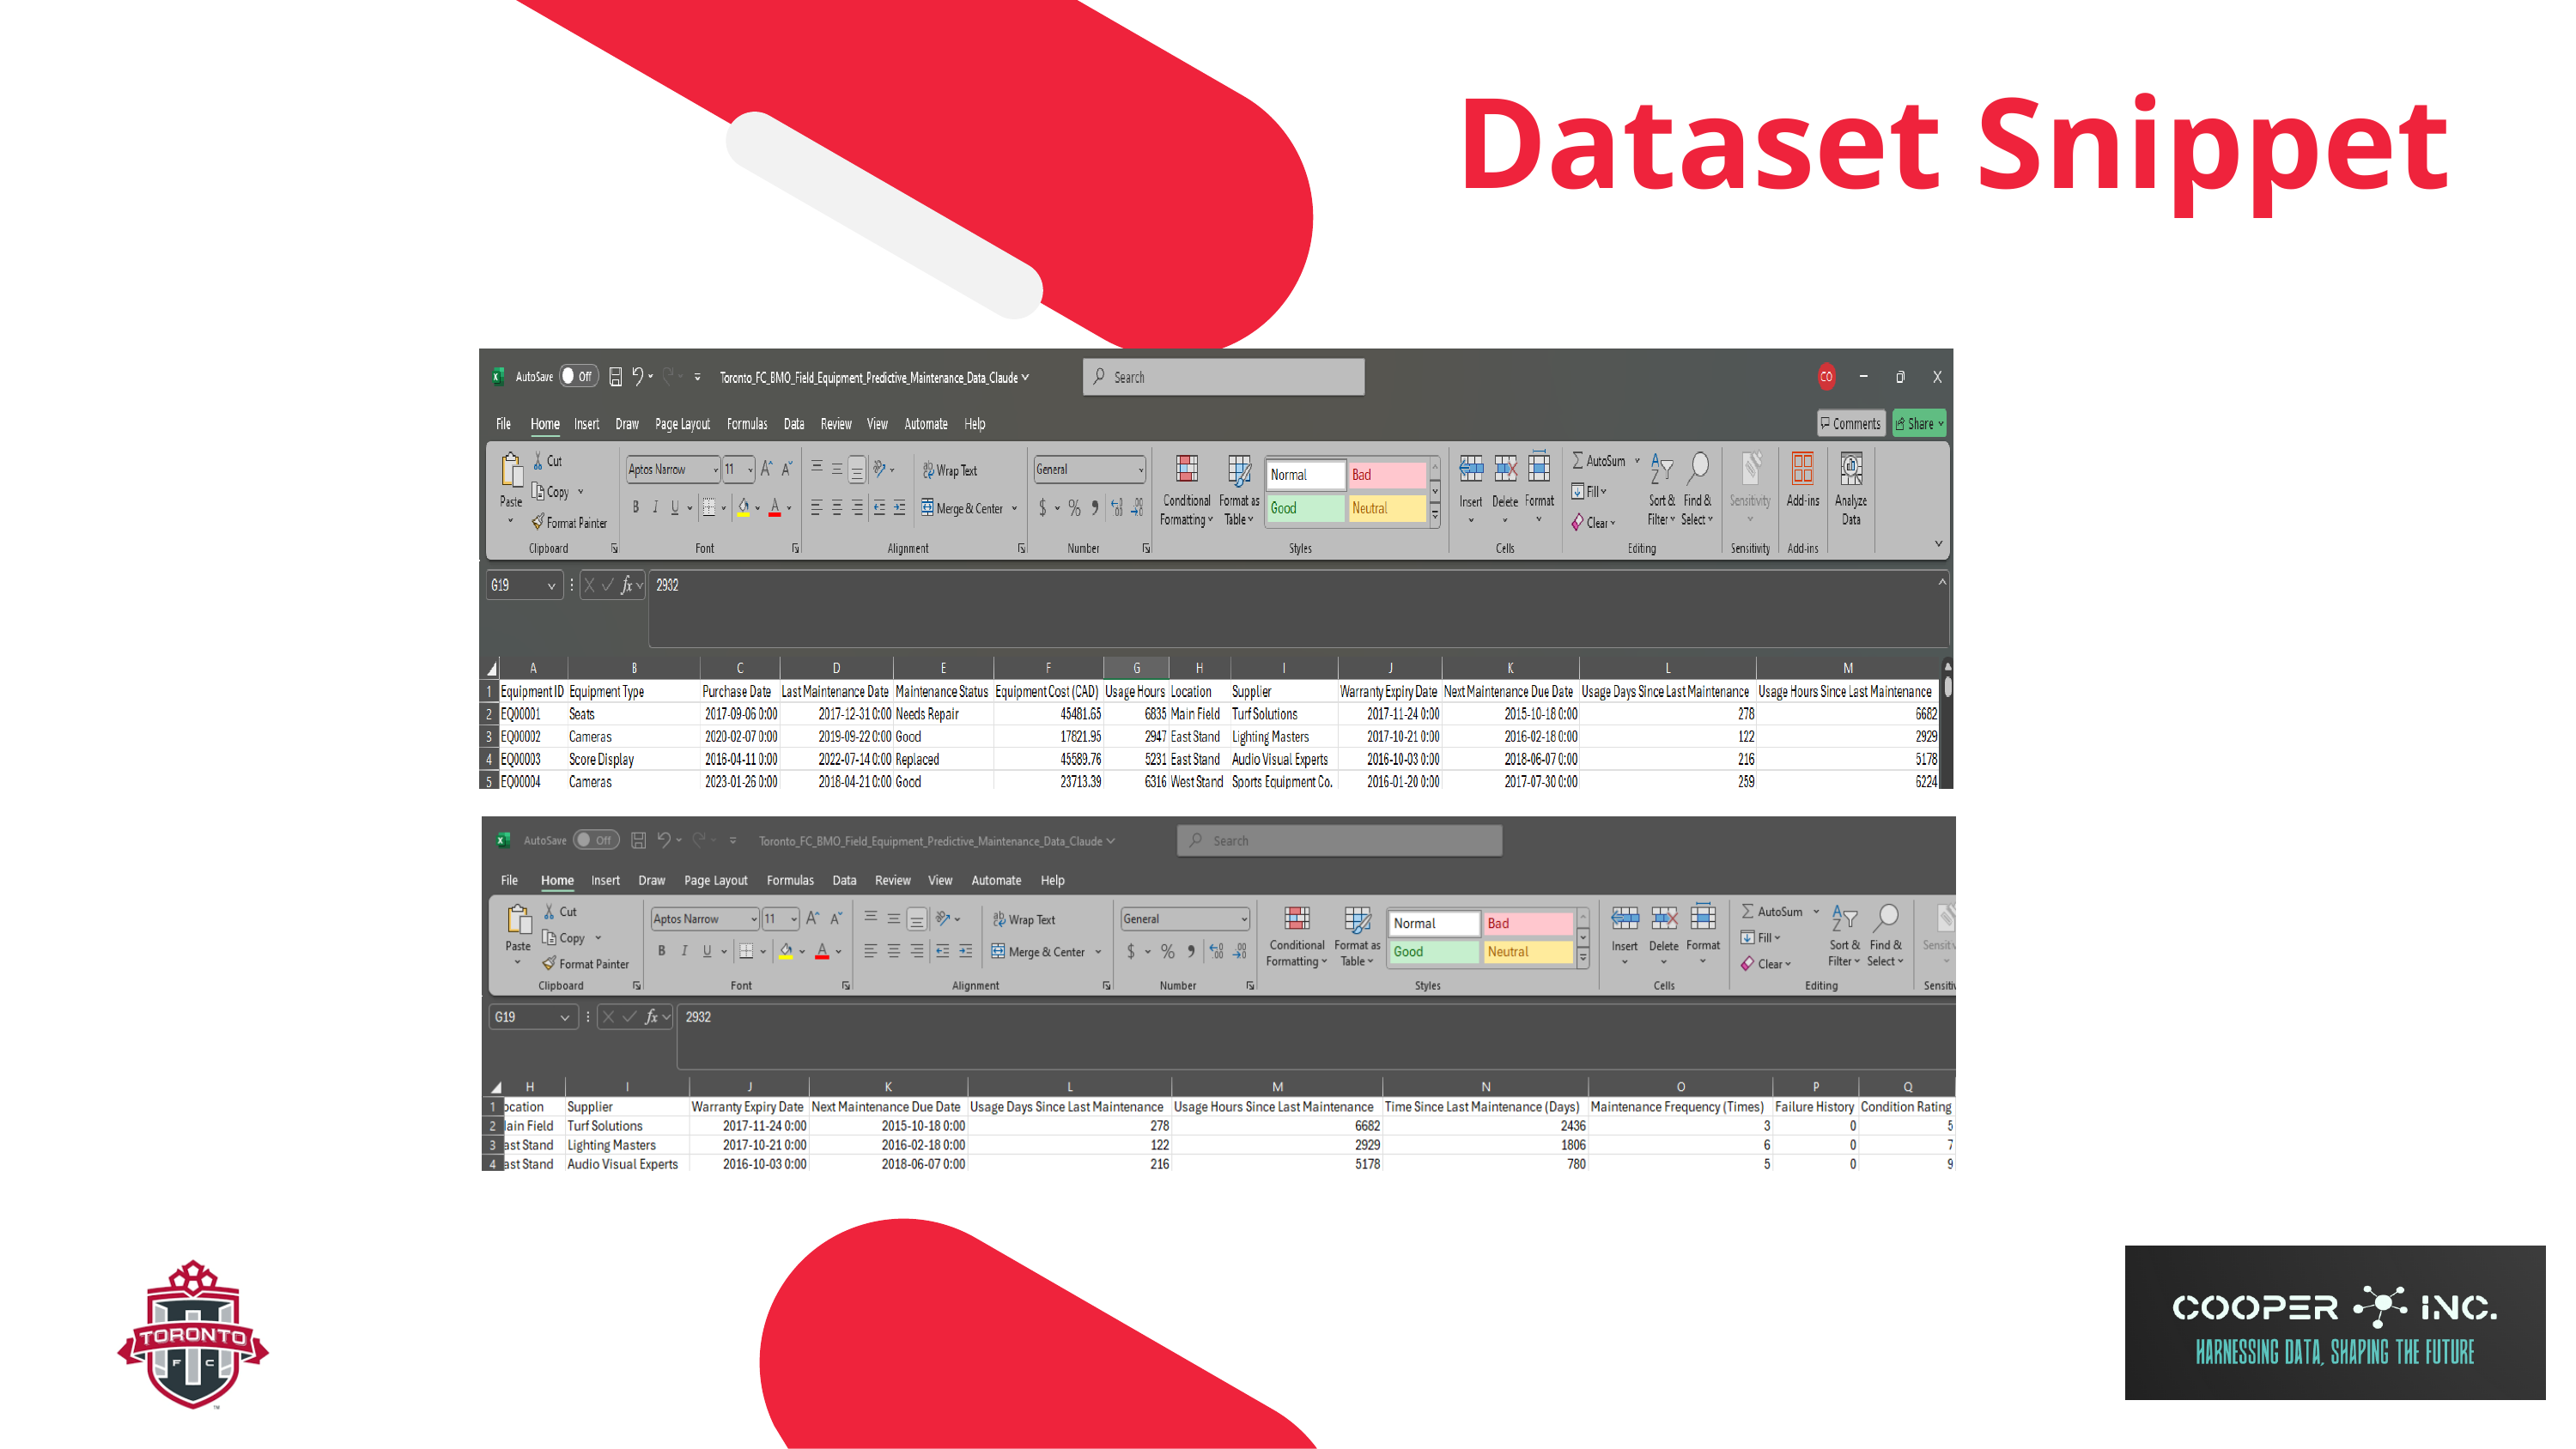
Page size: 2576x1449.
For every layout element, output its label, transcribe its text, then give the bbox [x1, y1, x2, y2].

picture [482, 815, 1957, 1171]
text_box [759, 1218, 1317, 1449]
picture [479, 349, 1954, 789]
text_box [705, 186, 1064, 246]
text_box [2125, 1246, 2546, 1400]
picture [56, 1257, 331, 1412]
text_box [515, 0, 1314, 347]
text_box Dataset Snippet [1384, 20, 2452, 214]
